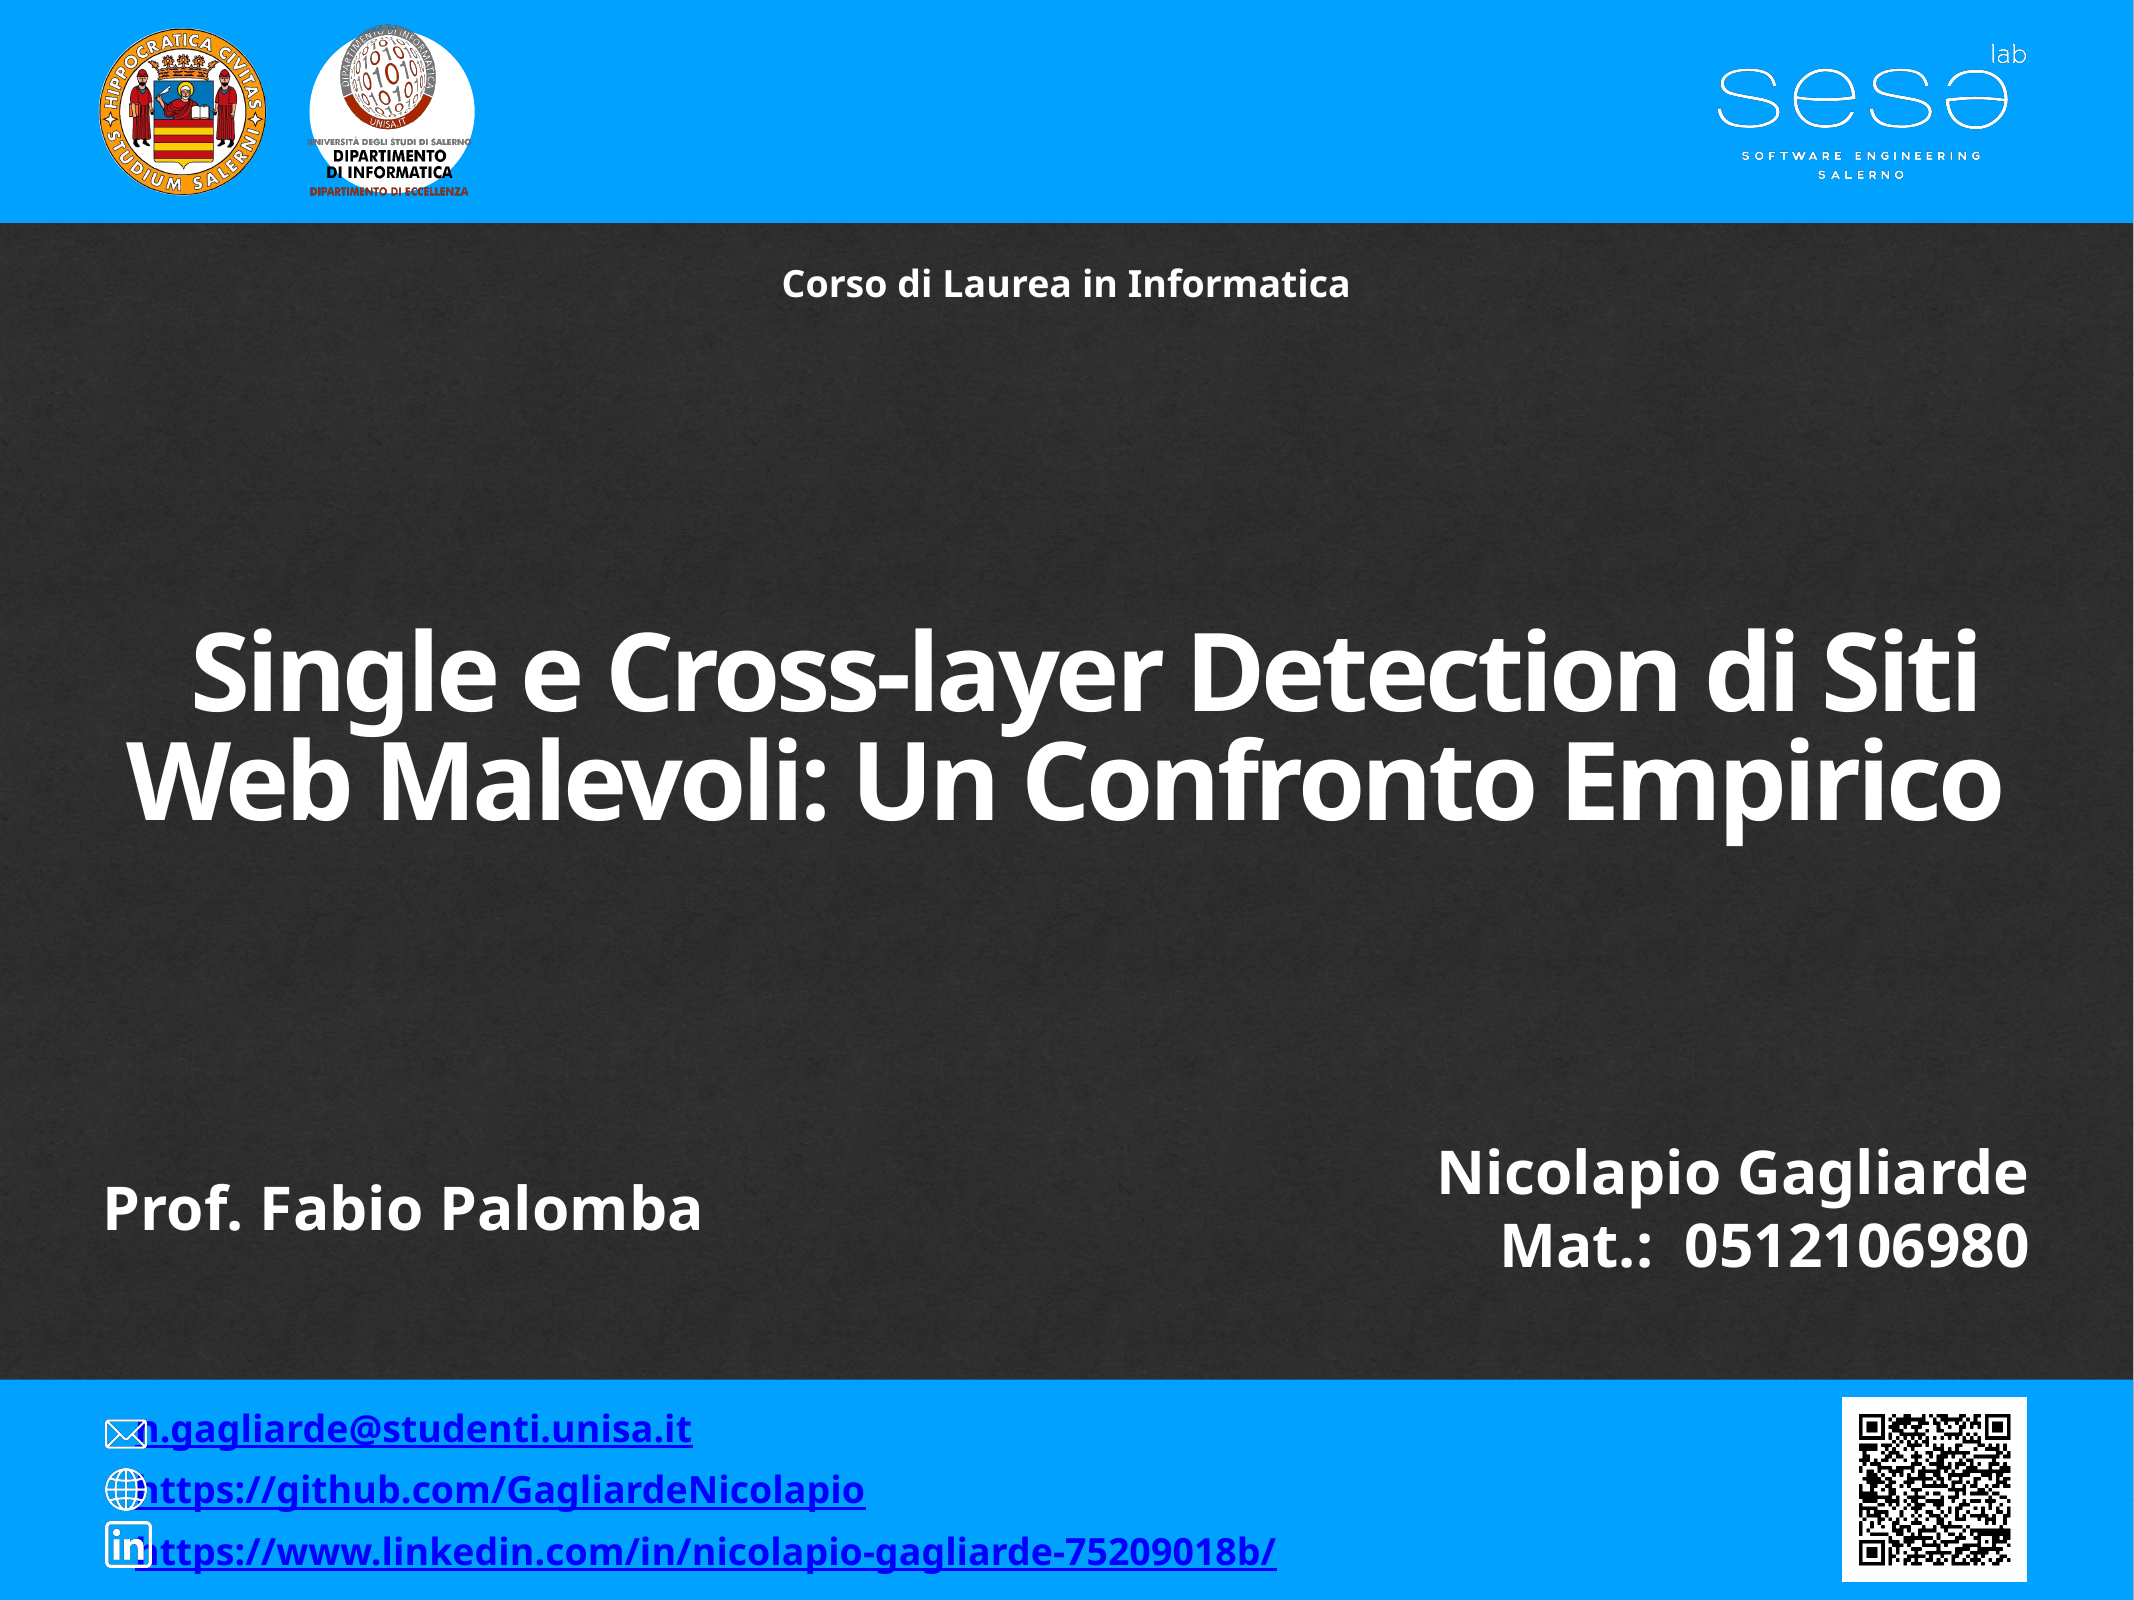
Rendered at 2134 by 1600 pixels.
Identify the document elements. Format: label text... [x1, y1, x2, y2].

picture [104, 1468, 148, 1511]
text_box Prof. Fabio Palomba [94, 1162, 1003, 1252]
picture [104, 1412, 148, 1455]
text_box Corso di Laurea in Informatica [389, 252, 1744, 314]
text_box [0, 0, 2134, 223]
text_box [301, 18, 480, 205]
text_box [98, 27, 267, 196]
text_box n.gagliarde@studenti.unisa.it https://github.com/GagliardeNicolapio https://www.linkedin.com/in/nicolapio-gagliarde-75209018b/ [126, 1386, 1286, 1587]
picture [1681, 24, 2045, 200]
title Single e Cross-layer Detection di Siti Web Malevoli: Un Confronto Empirico [104, 590, 2028, 851]
picture [1842, 1397, 2027, 1582]
text_box Nicolapio Gagliarde Mat.: 0512106980 [1130, 1125, 2039, 1288]
picture [104, 1521, 152, 1568]
picture [0, 223, 2134, 1379]
text_box [0, 1379, 2134, 1600]
